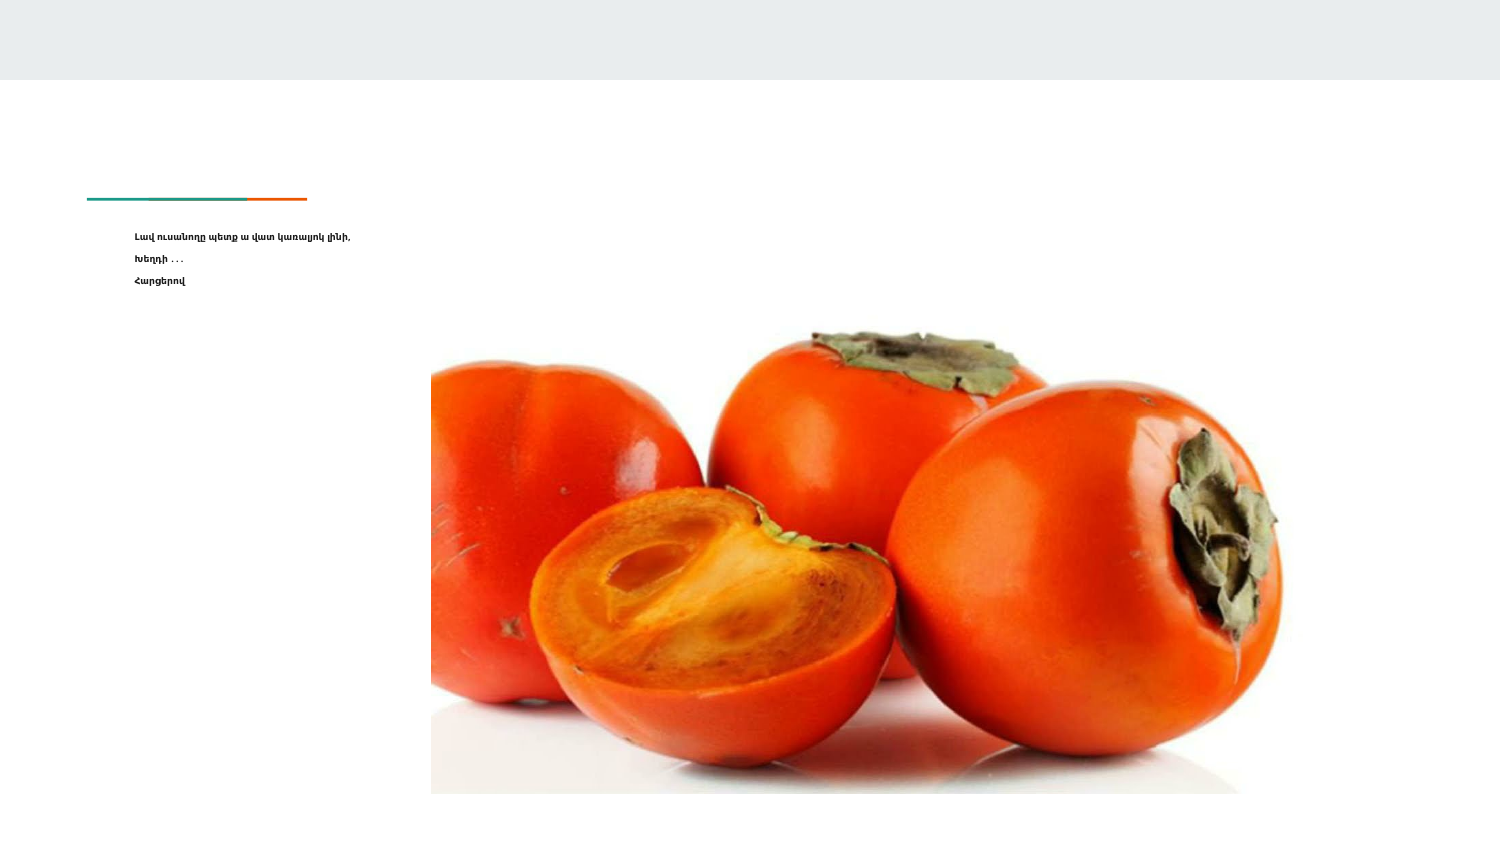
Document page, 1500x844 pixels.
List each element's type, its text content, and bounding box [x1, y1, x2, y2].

title Լավ ուսանողը պետք ա վատ կառալյոկ լինի, Խեղդի ․․․ Հարցերով [119, 216, 1381, 305]
picture [431, 303, 1303, 794]
